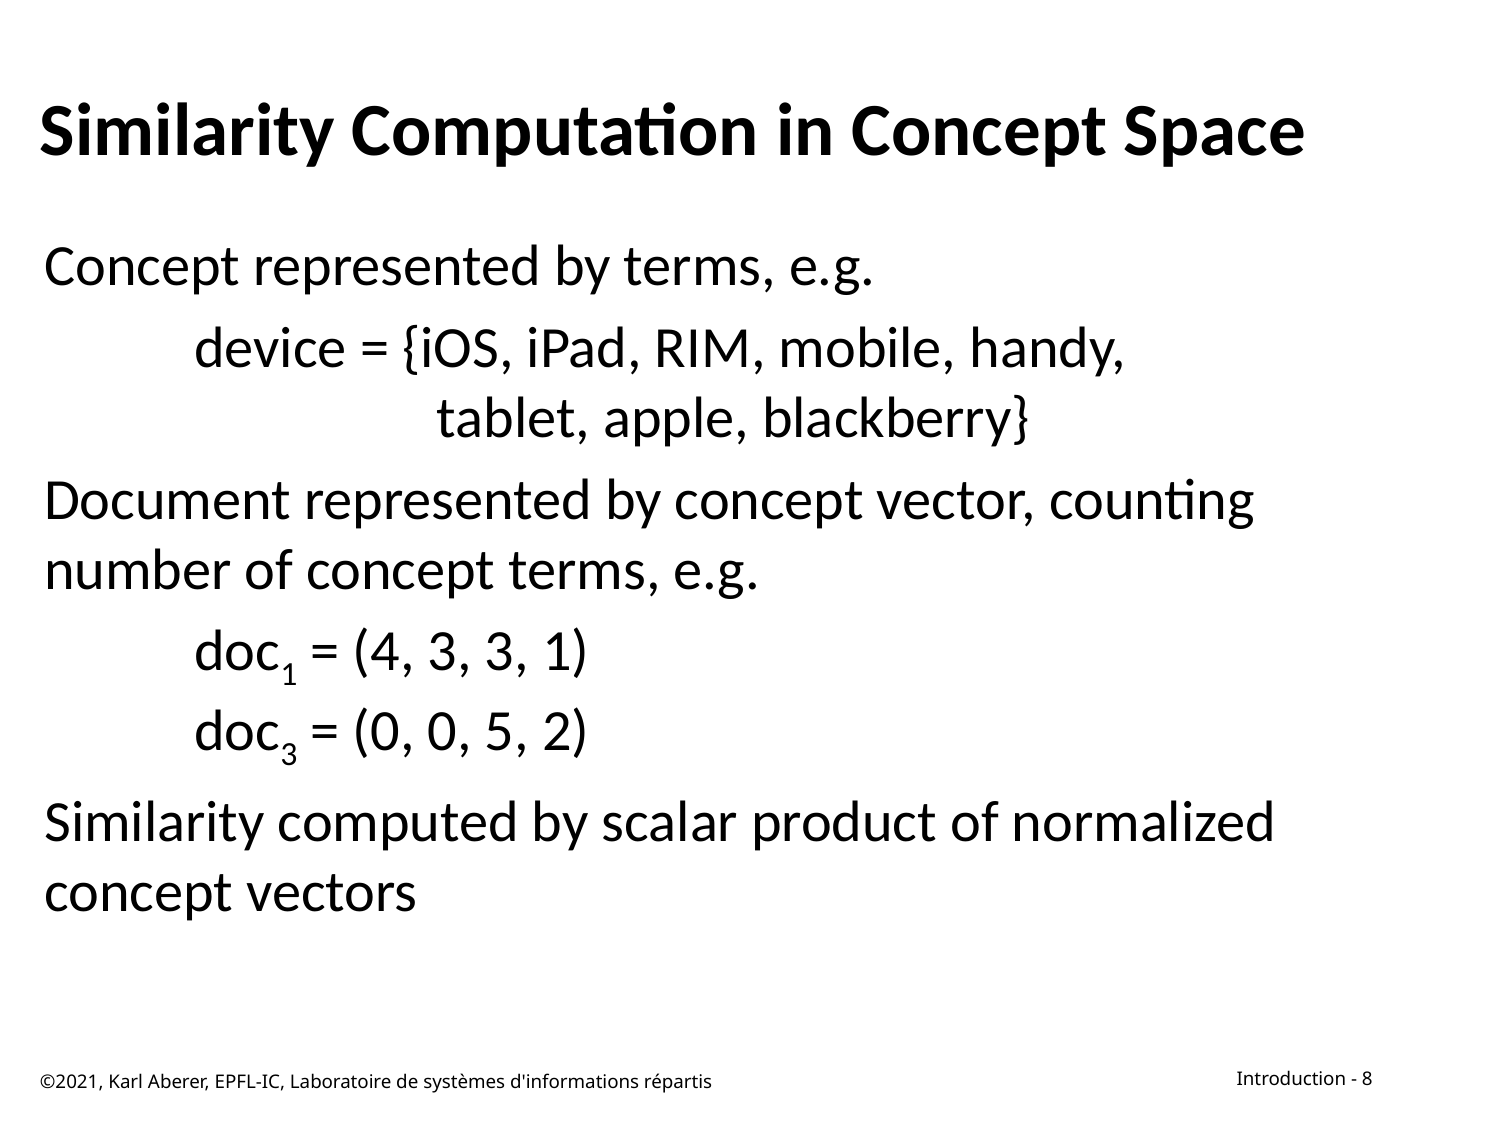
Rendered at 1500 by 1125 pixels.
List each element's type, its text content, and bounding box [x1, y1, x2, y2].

title Similarity Computation in Concept Space [24, 49, 1388, 201]
footer ©2021, Karl Aberer, EPFL-IC, Laboratoire de systèmes d'informations répartis [24, 1062, 988, 1101]
list Concept represented by terms, e.g. device = {iOS, iPad, RIM, mobile, handy, tablet, apple, blackberry} Document represented by concept vector, counting number of concept terms, e.g. doc1 = (4, 3, 3, 1) doc3 = (0, 0, 5, 2) Similarity computed by scalar product of normalized concept vectors [29, 219, 1393, 1046]
